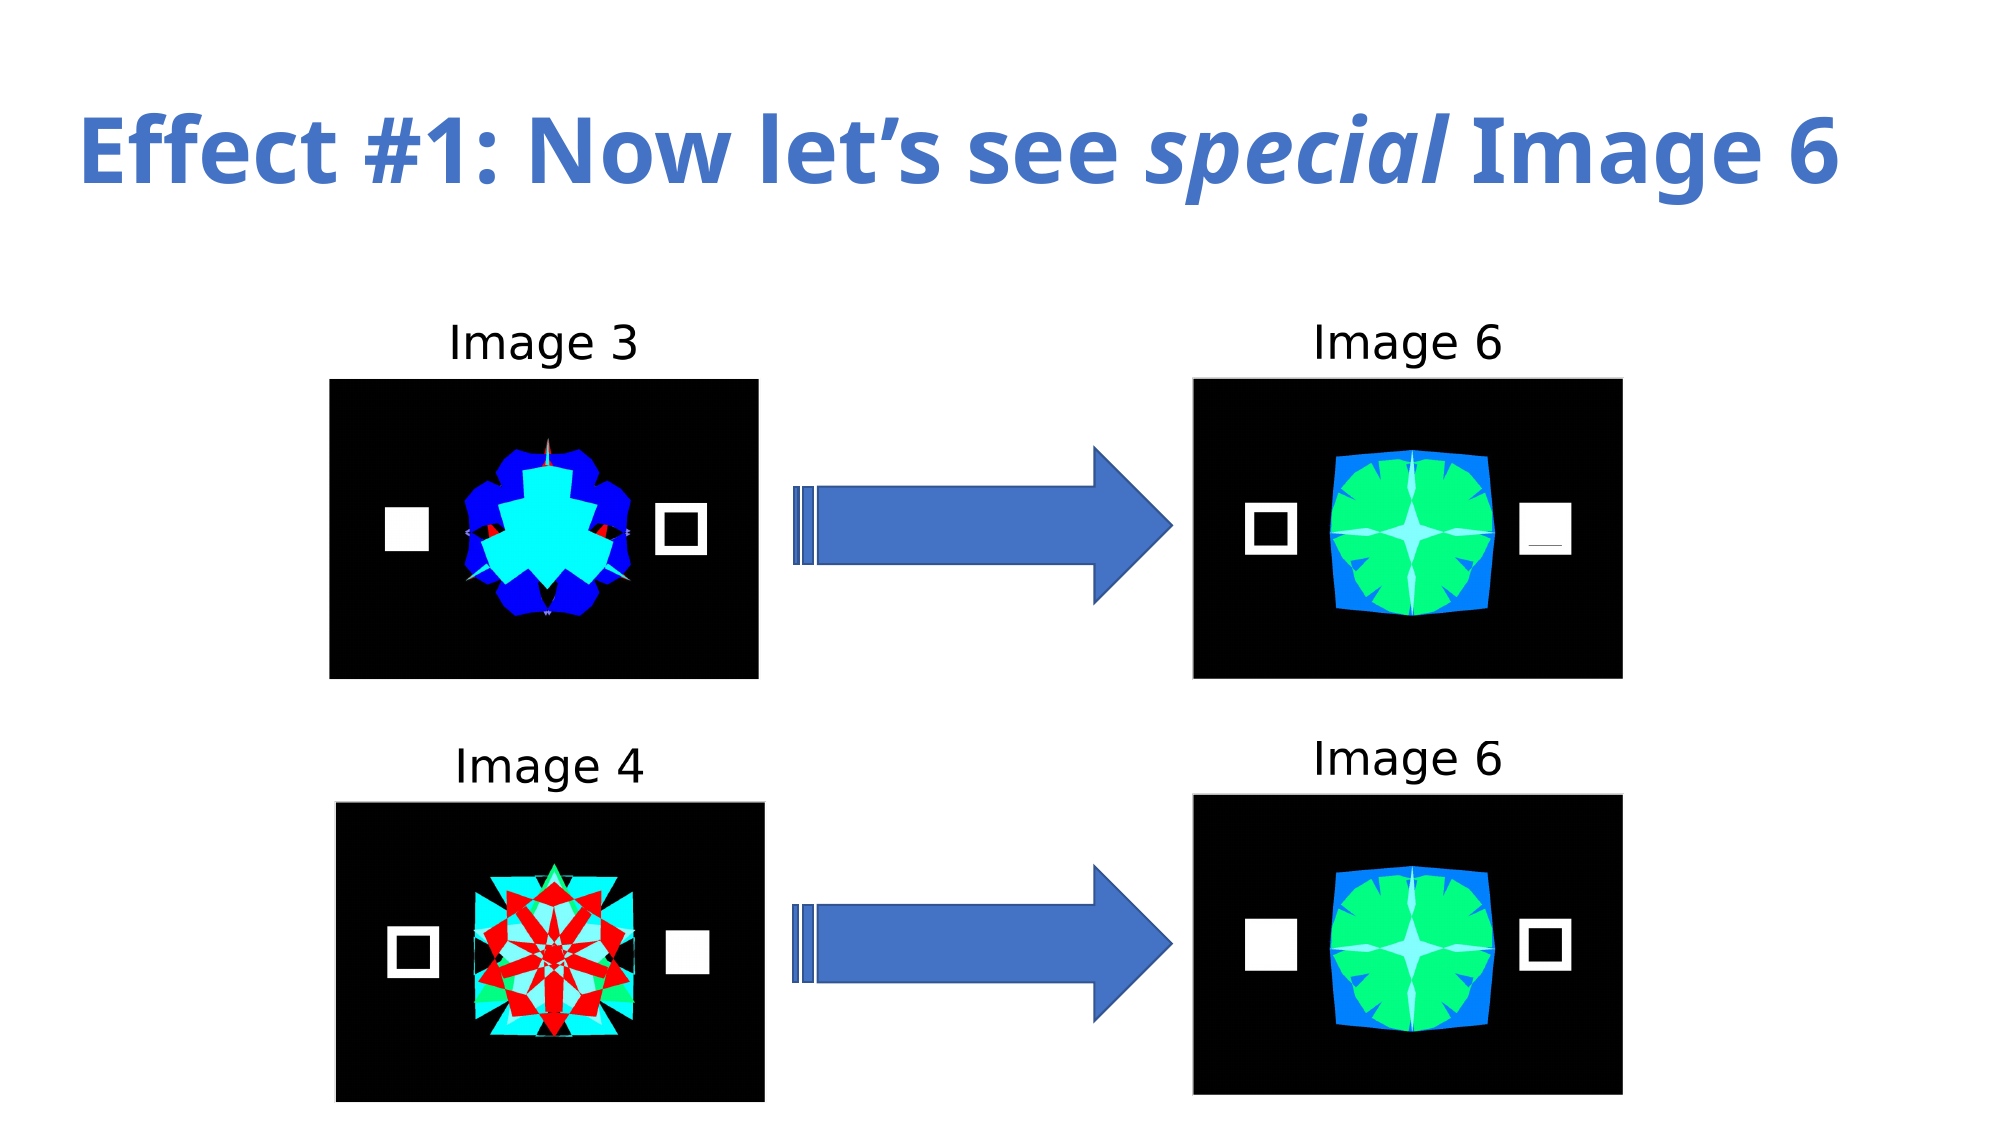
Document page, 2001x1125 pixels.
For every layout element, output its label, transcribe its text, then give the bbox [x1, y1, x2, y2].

picture [328, 307, 782, 692]
text_box [792, 904, 799, 983]
title Effect #1: Now let’s see special Image 6 [61, 44, 1967, 263]
text_box [816, 863, 1171, 1024]
picture [328, 741, 782, 1125]
text_box [816, 445, 1171, 606]
text_box [802, 486, 814, 565]
picture [1171, 741, 1625, 1125]
text_box [802, 904, 814, 983]
text_box [793, 486, 800, 565]
picture [1171, 323, 1625, 707]
